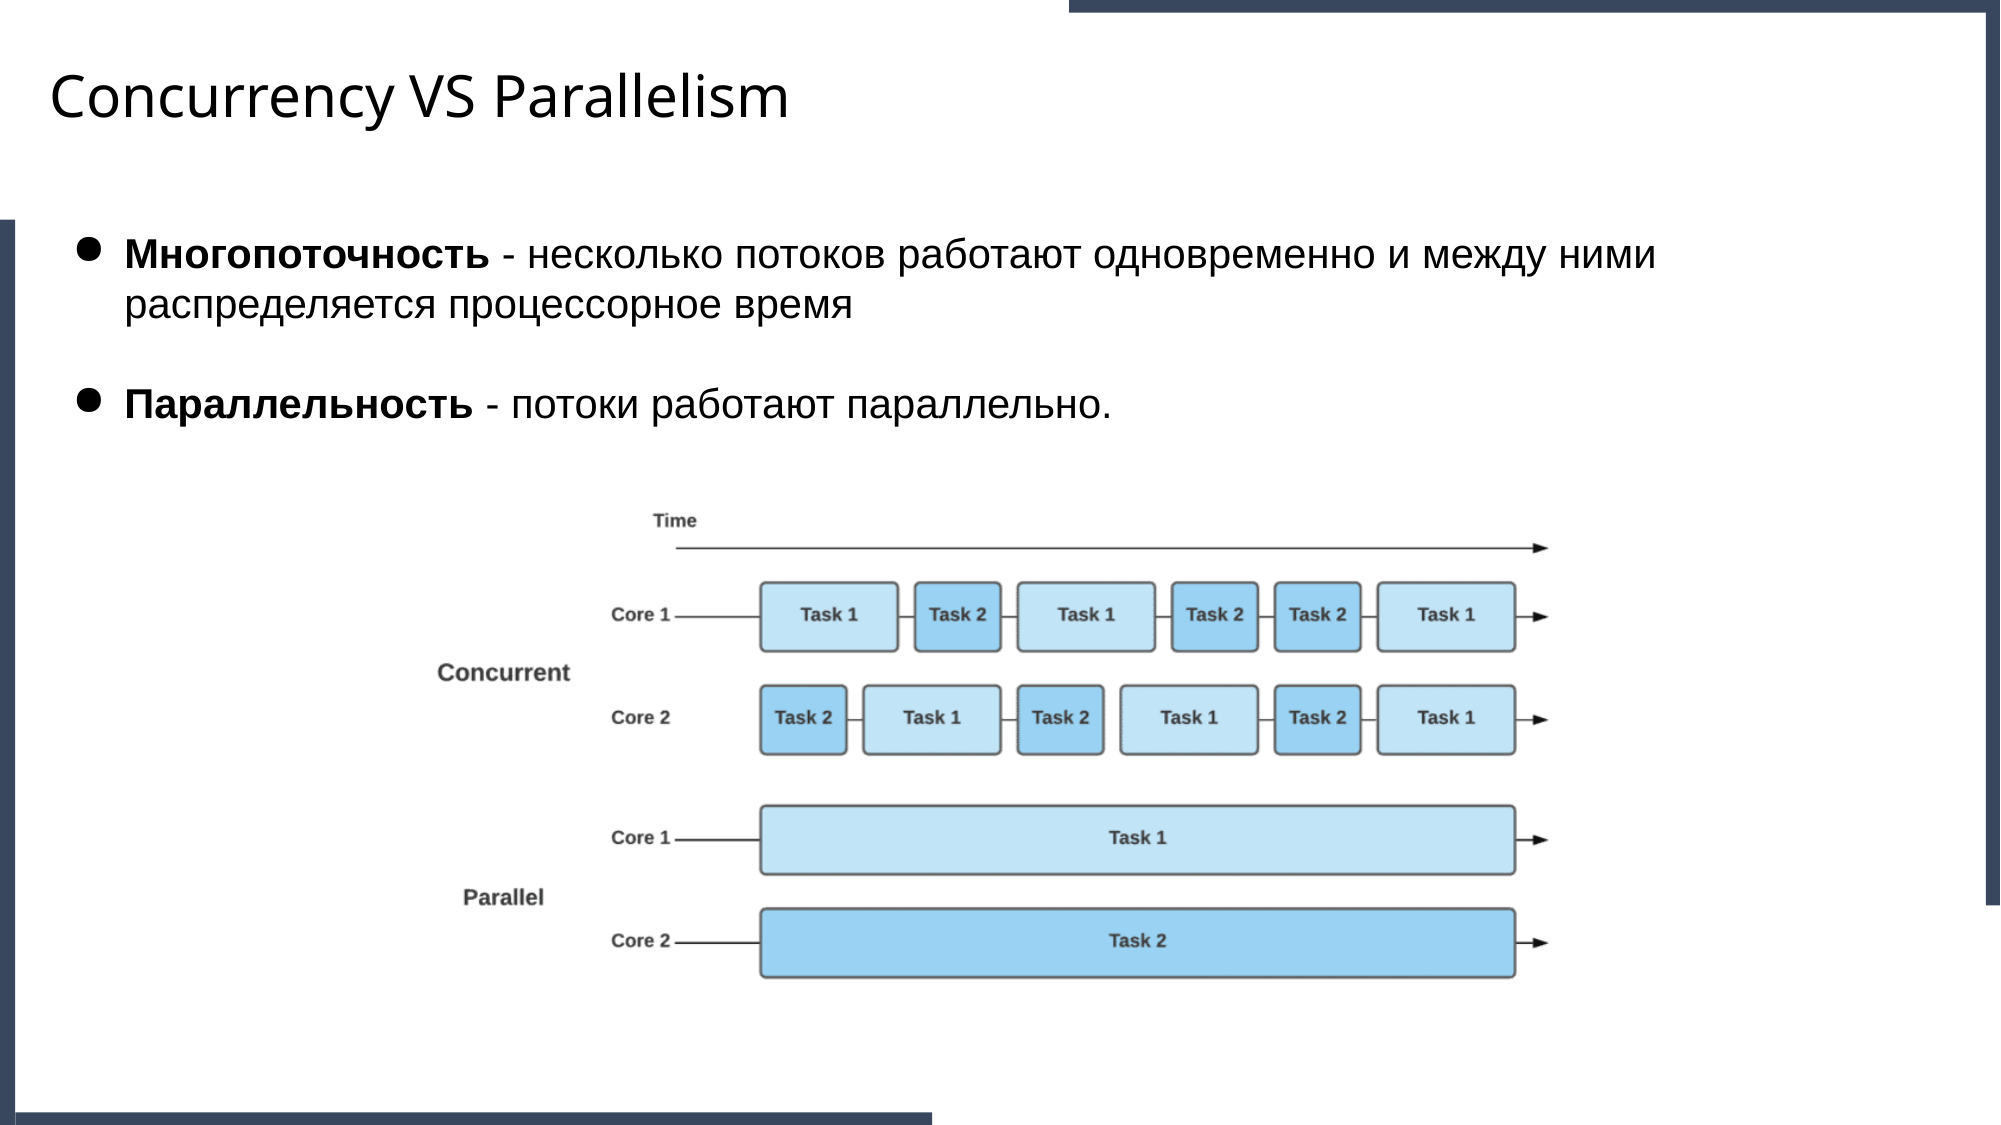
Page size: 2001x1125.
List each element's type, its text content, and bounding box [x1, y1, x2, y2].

text_box Многопоточность - несколько потоков работают одновременно и между ними распределяется процессорное время Параллельность - потоки работают параллельно. [933, 219, 1068, 435]
picture [421, 497, 1562, 988]
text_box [1068, 0, 2000, 906]
text_box Concurrency VS Parallelism [34, 51, 1000, 137]
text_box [0, 219, 933, 1125]
